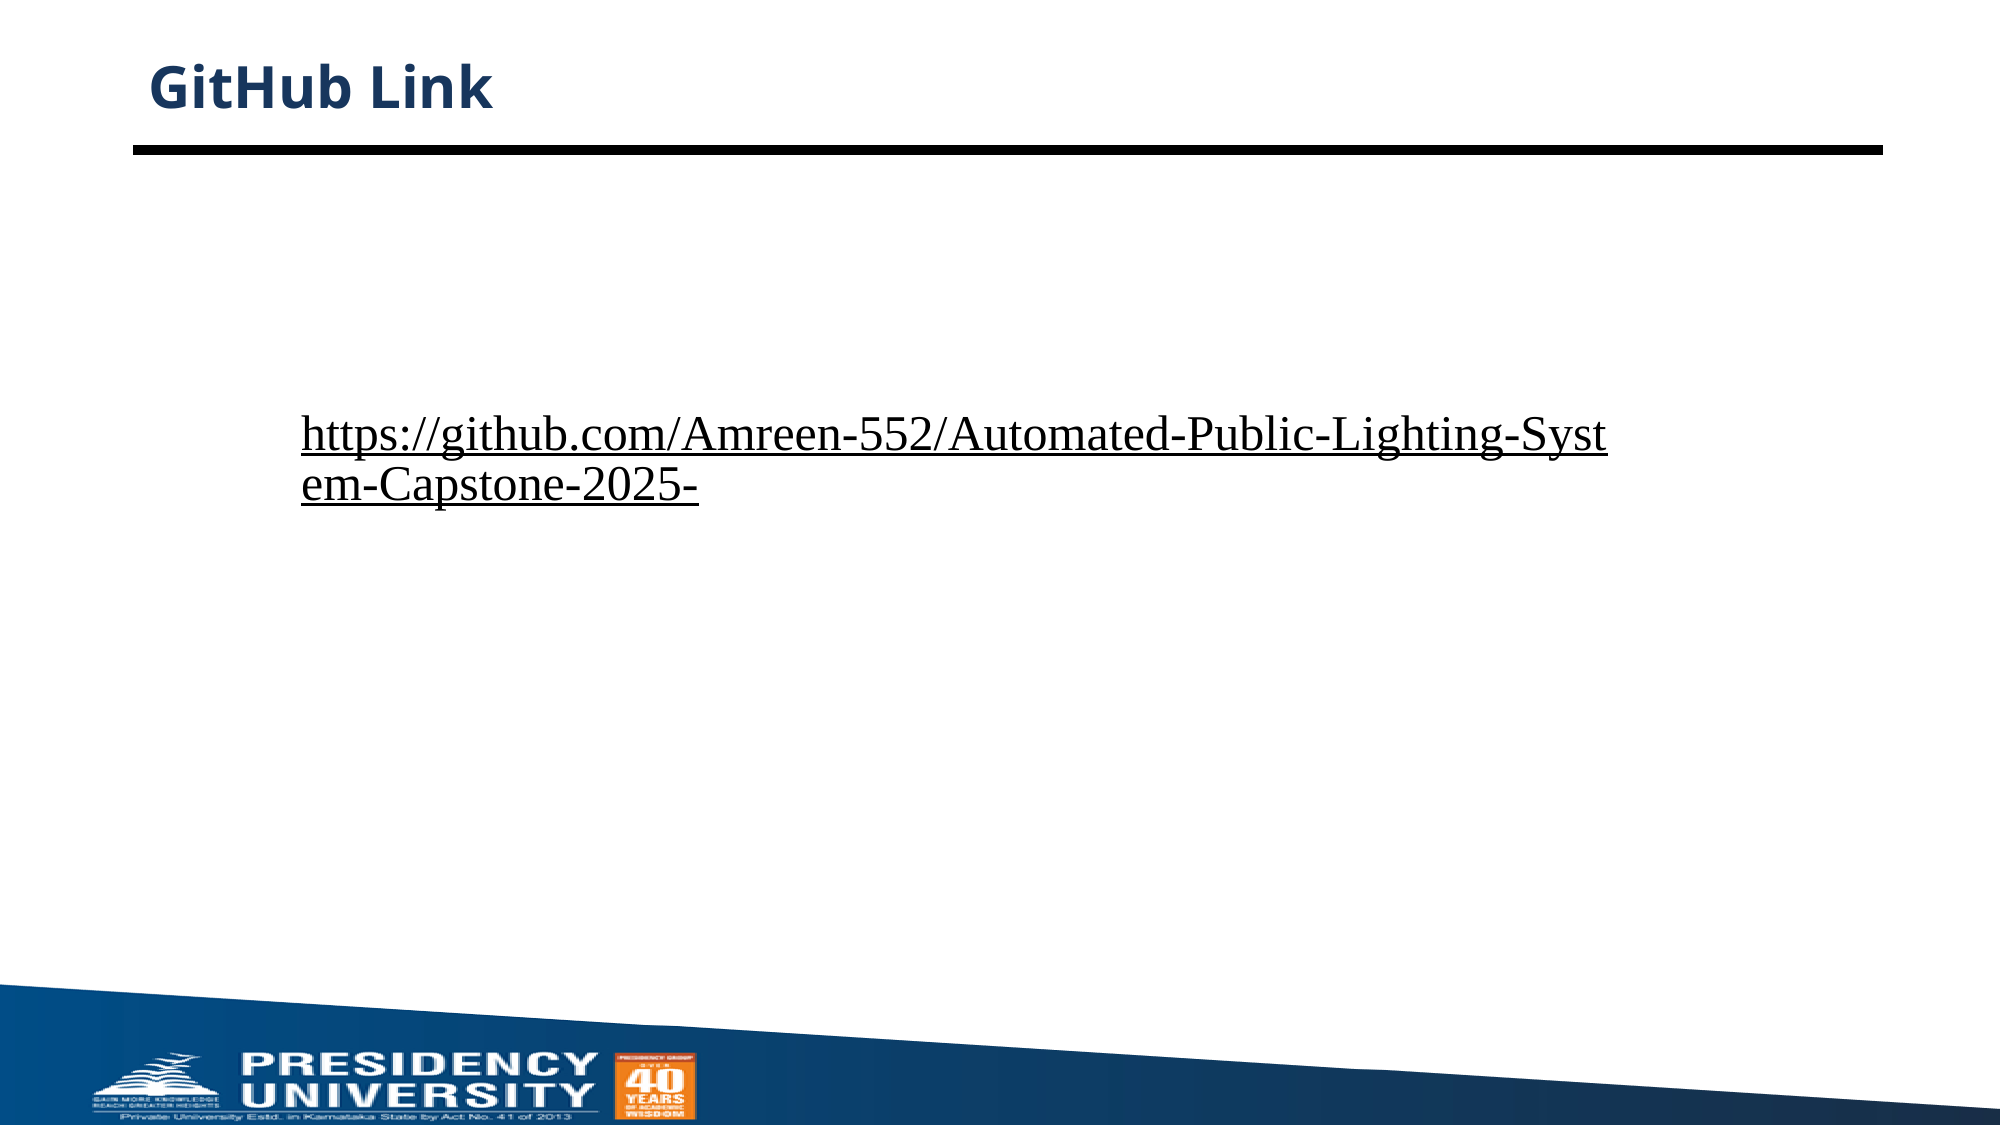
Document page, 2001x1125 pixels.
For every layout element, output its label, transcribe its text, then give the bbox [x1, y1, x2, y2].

title GitHub Link [133, 45, 1884, 125]
text_box https://github.com/Amreen-552/Automated-Public-Lighting-System-Capstone-2025- [286, 392, 1624, 528]
picture [0, 982, 2000, 1125]
